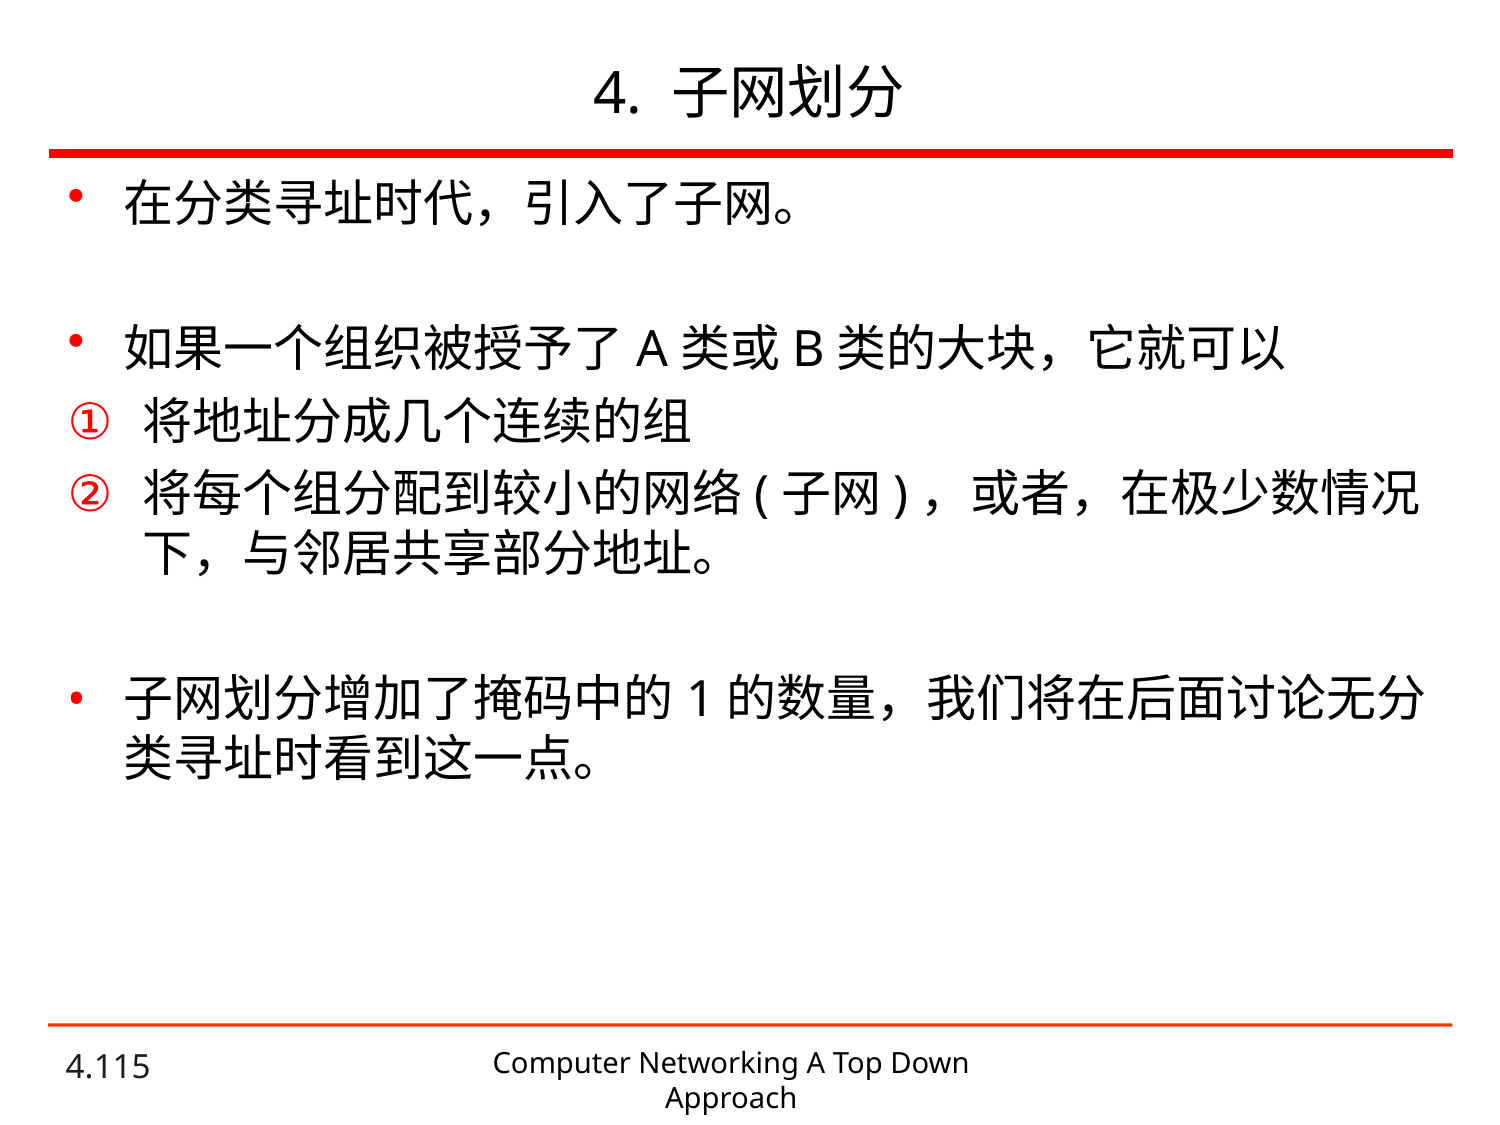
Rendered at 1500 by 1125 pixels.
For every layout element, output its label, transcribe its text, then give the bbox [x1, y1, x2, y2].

list 在分类寻址时代，引入了子网。 如果一个组织被授予了A类或B类的大块，它就可以 将地址分成几个连续的组 将每个组分配到较小的网络(子网)，或者，在极少数情况下，与邻居共享部分地址。 子网划分增加了掩码中的1的数量，我们将在后面讨论无分类寻址时看到这一点。 [52, 163, 1446, 1014]
title 4. 子网划分 [55, 37, 1443, 143]
